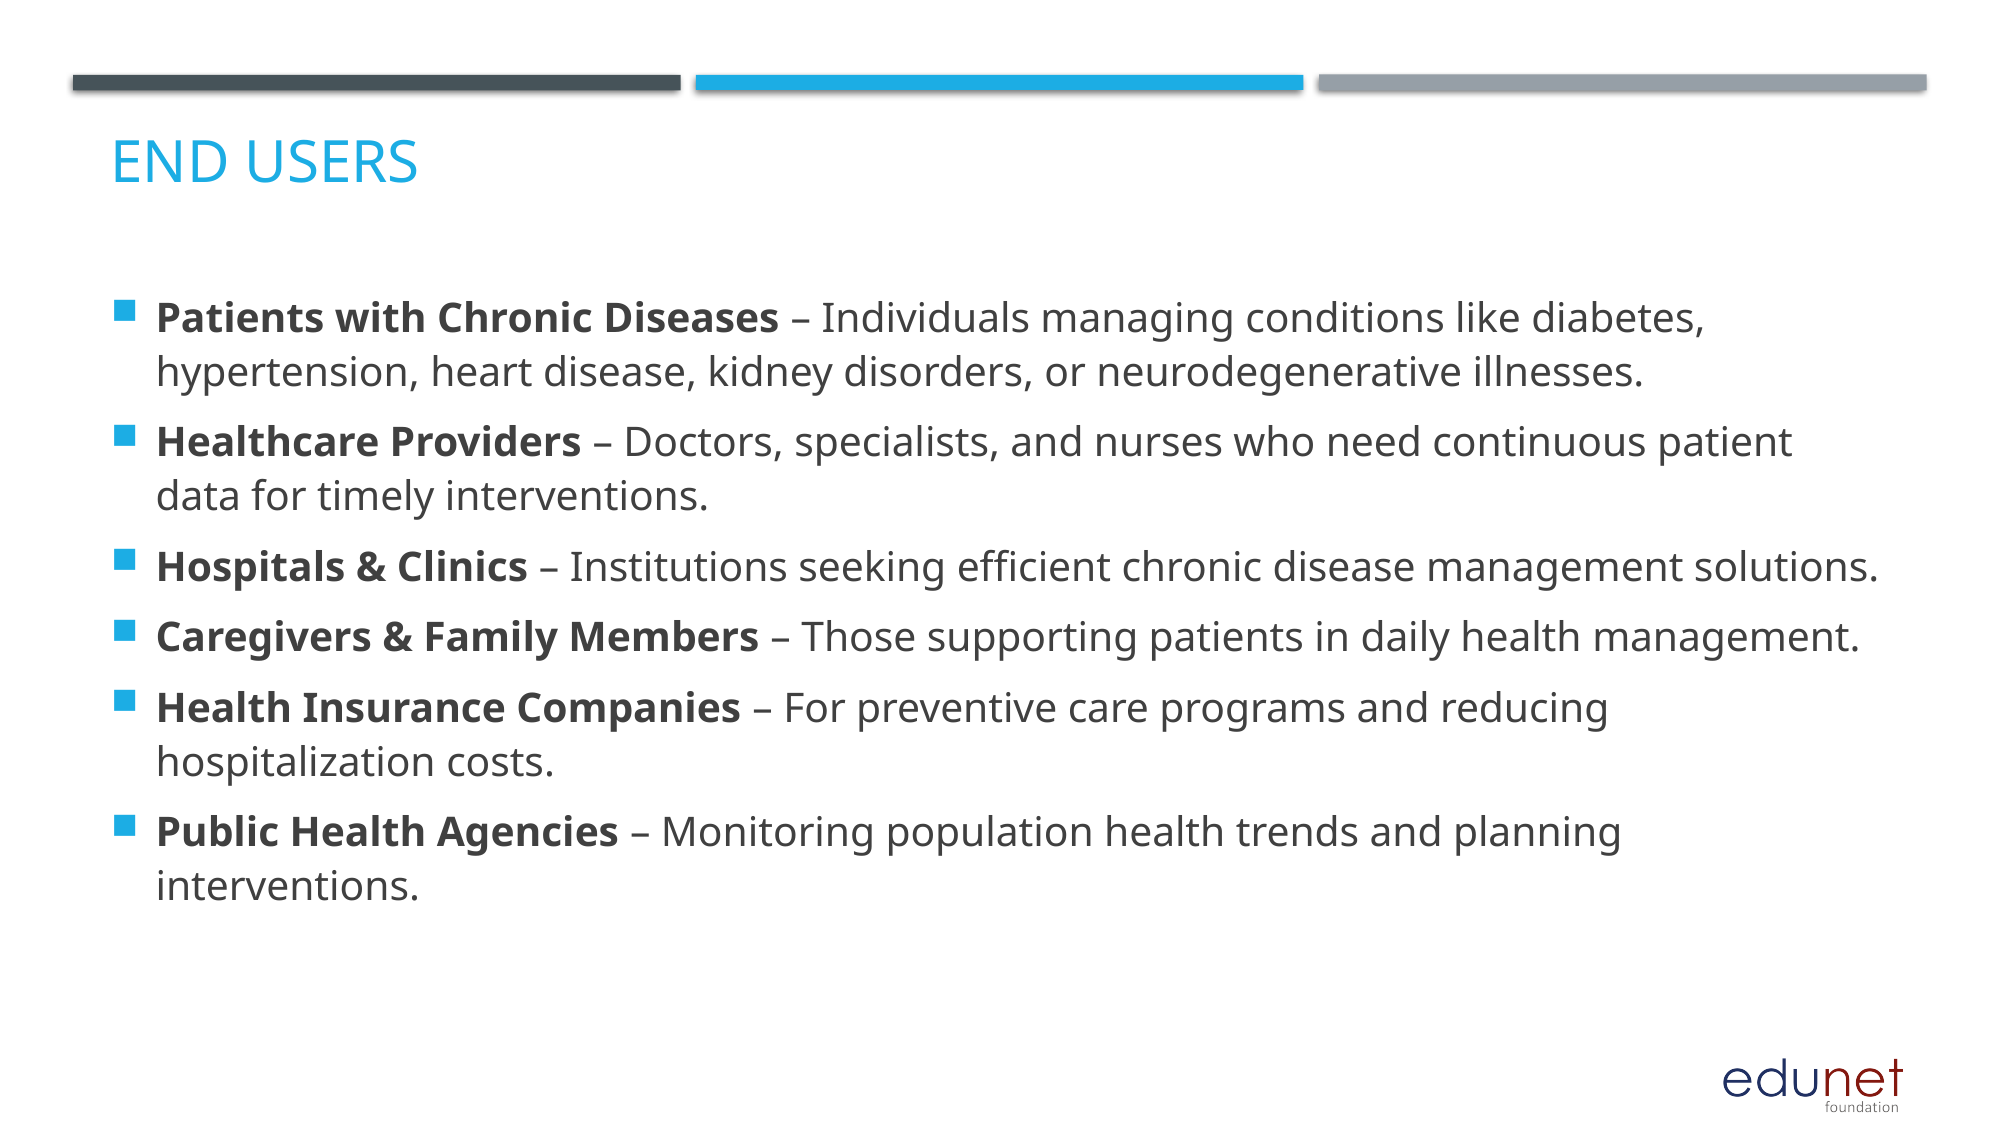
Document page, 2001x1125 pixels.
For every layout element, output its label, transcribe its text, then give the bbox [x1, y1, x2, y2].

picture [1719, 1056, 1905, 1116]
title End users [95, 115, 1905, 203]
list Patients with Chronic Diseases – Individuals managing conditions like diabetes, hypertension, heart disease, kidney disorders, or neurodegenerative illnesses. Healthcare Providers – Doctors, specialists, and nurses who need continuous patient data for timely interventions. Hospitals & Clinics – Institutions seeking efficient chronic disease management solutions. Caregivers & Family Members – Those supporting patients in daily health management. Health Insurance Companies – For preventive care programs and reducing hospitalization costs. Public Health Agencies – Monitoring population health trends and planning interventions. [95, 213, 1905, 981]
